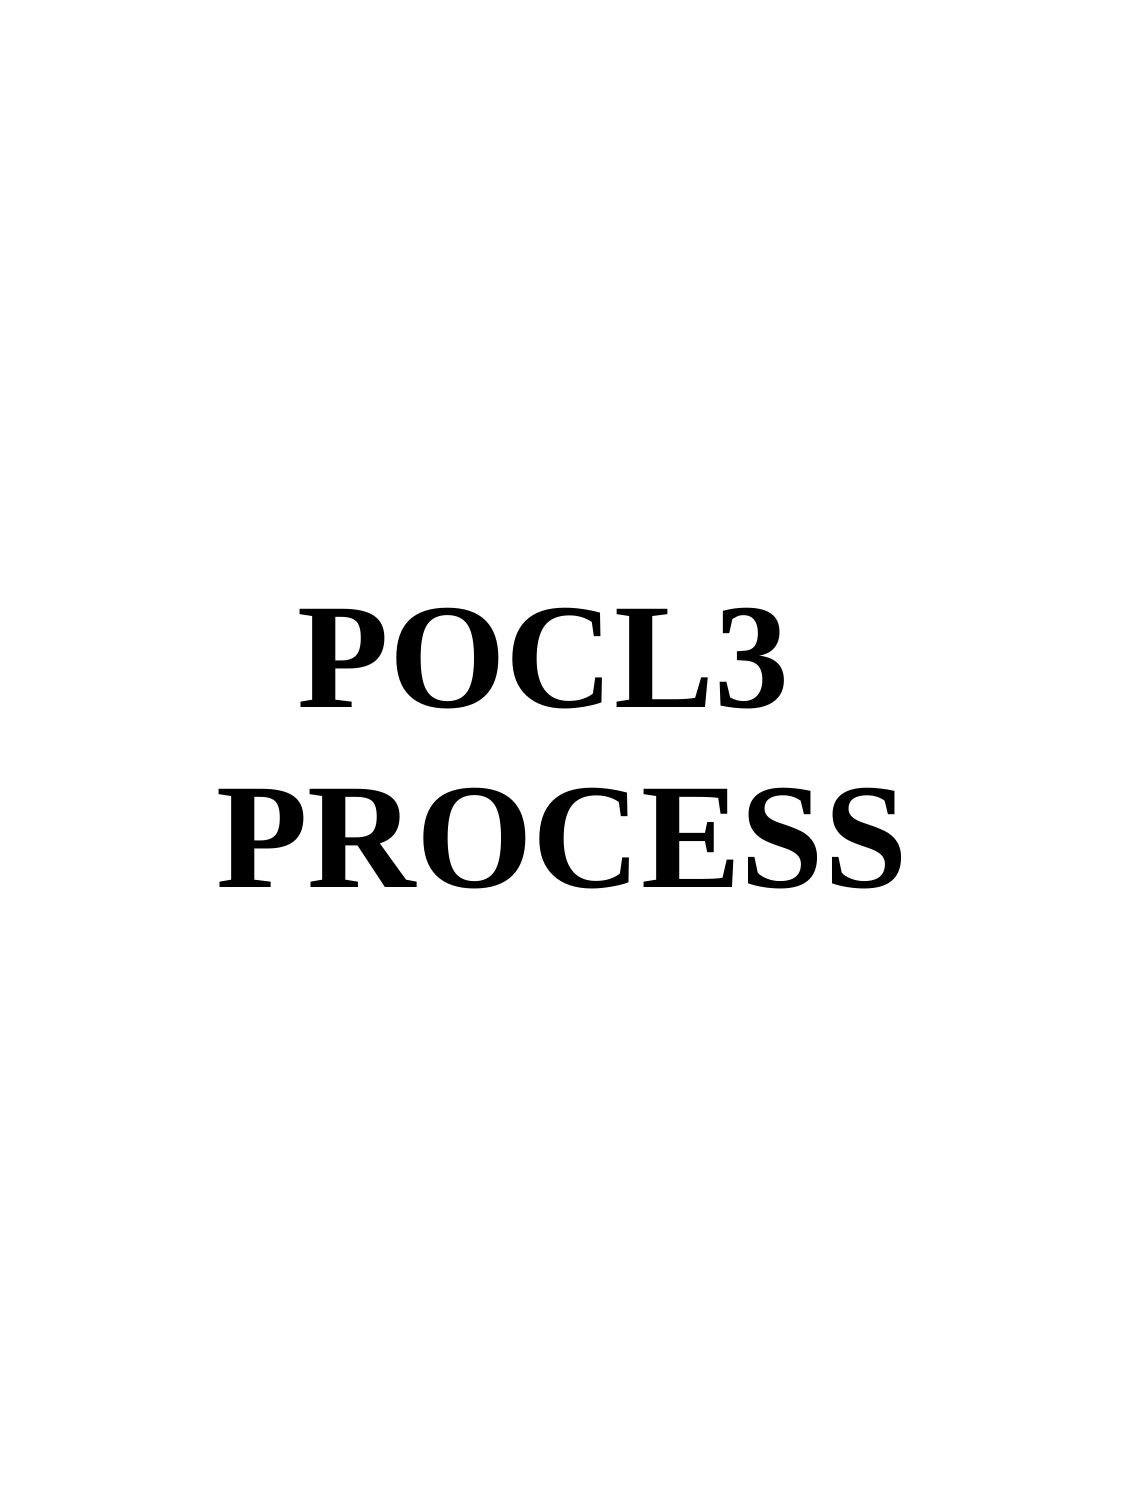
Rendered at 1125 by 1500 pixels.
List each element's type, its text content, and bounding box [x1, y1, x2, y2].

title POCL3 PROCESS [84, 537, 1041, 938]
